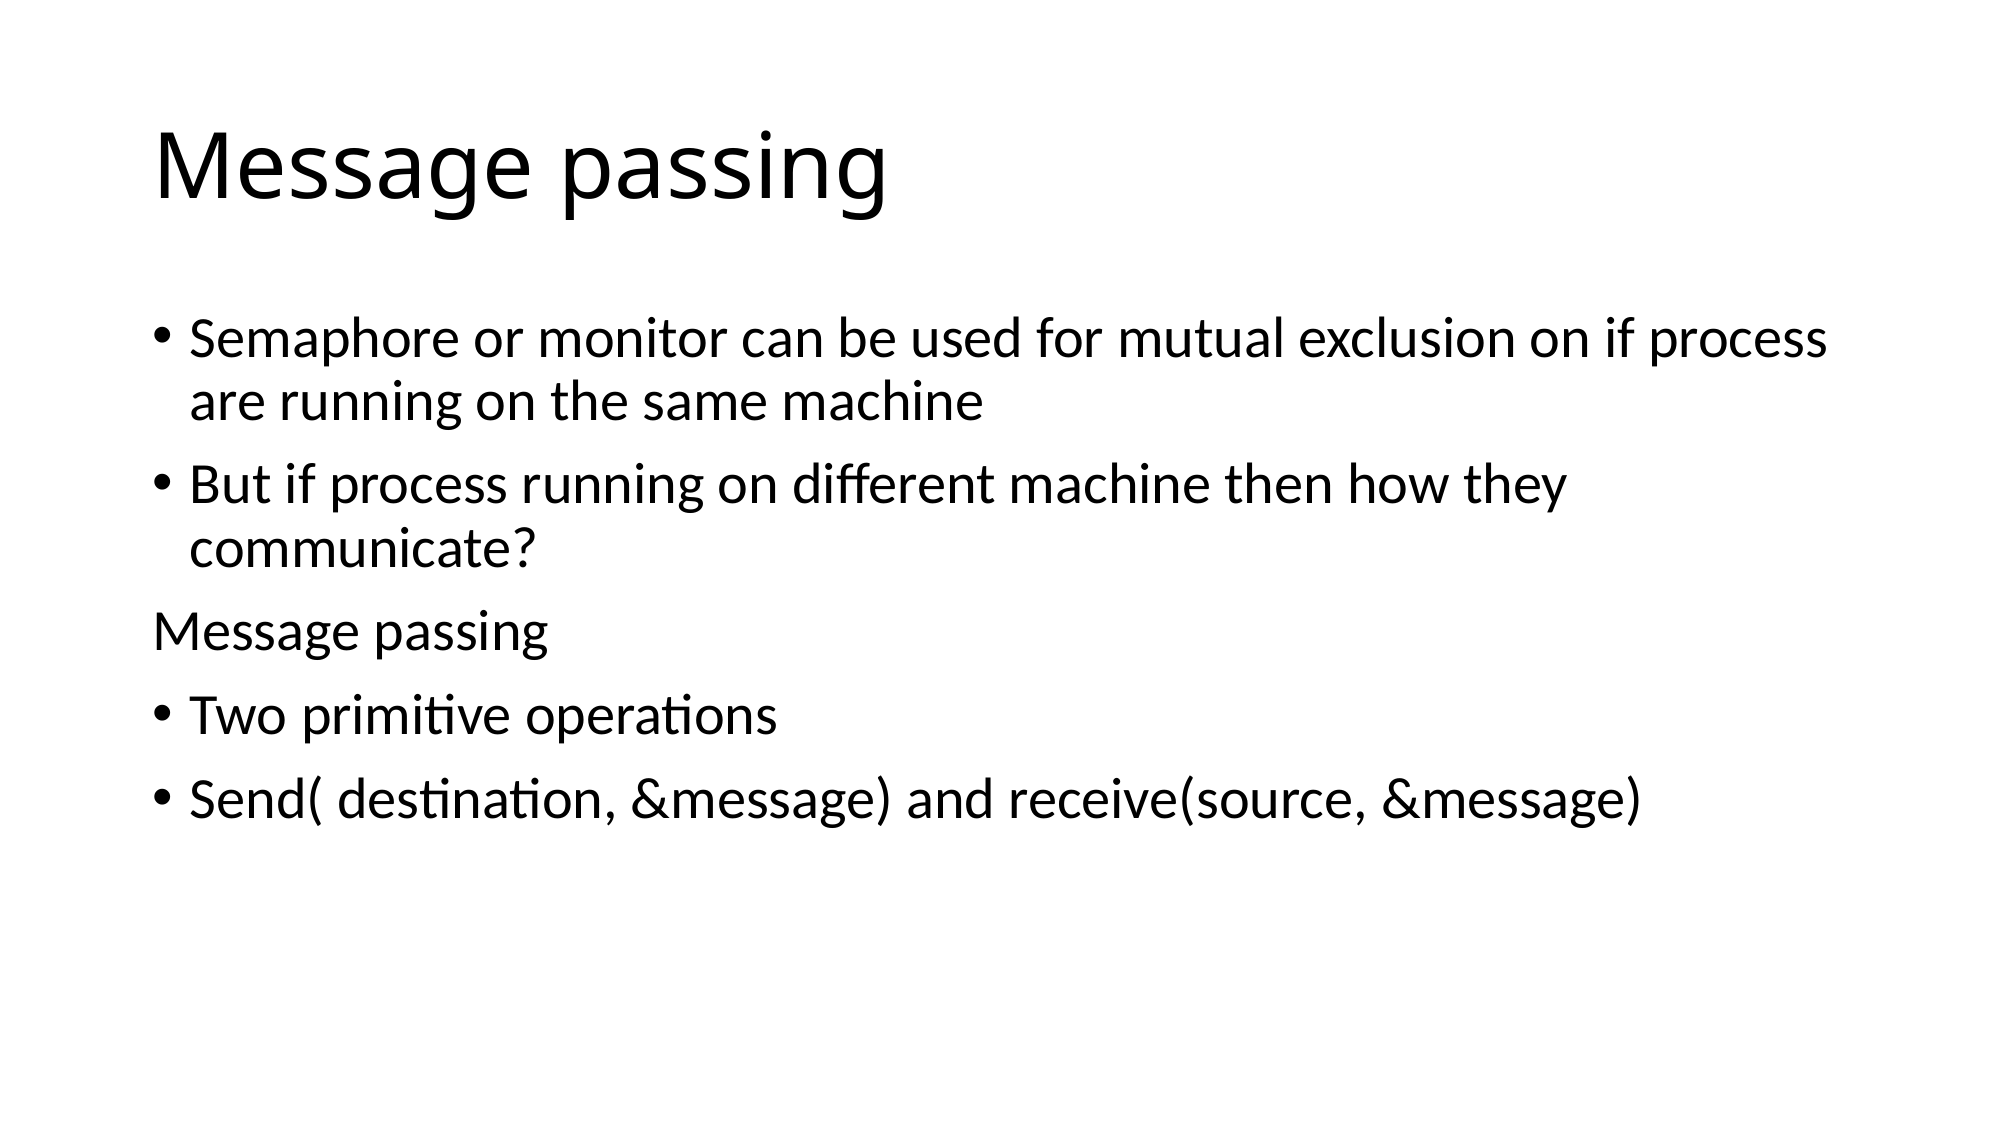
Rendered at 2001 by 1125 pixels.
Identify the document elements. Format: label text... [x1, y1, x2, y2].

title Message passing [137, 59, 1863, 278]
list Semaphore or monitor can be used for mutual exclusion on if process are running on the same machine But if process running on different machine then how they communicate? Message passing Two primitive operations Send( destination, &message) and receive(source, &message) [137, 299, 1863, 1014]
